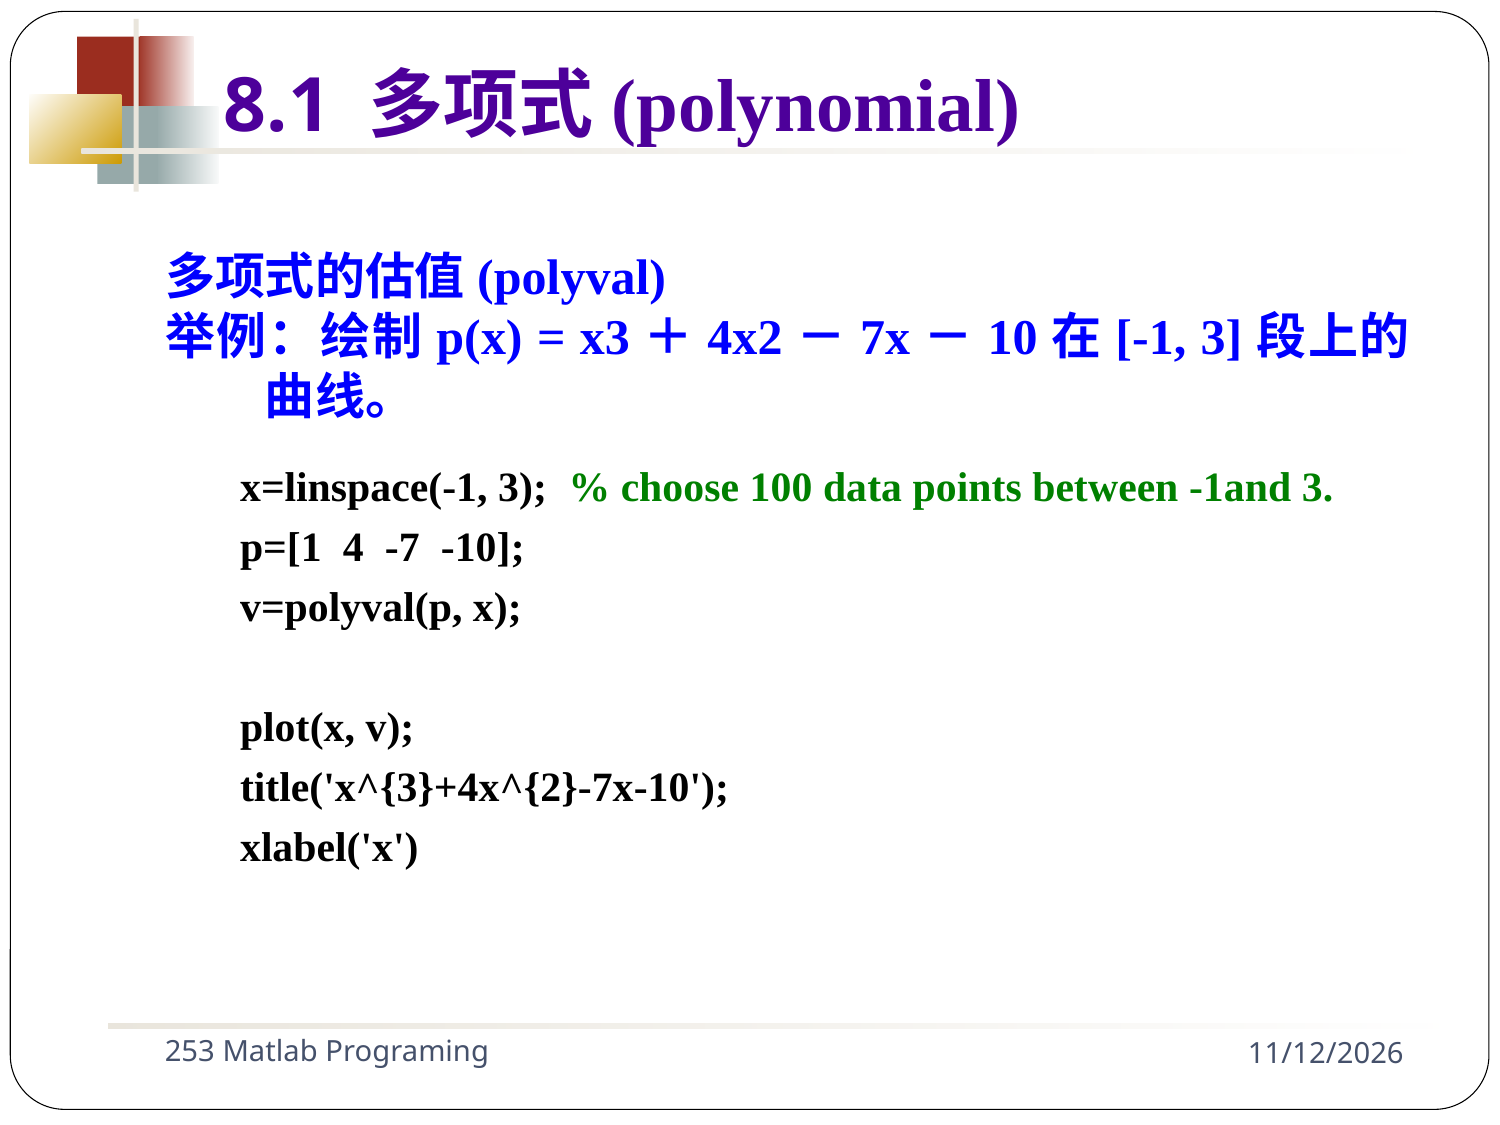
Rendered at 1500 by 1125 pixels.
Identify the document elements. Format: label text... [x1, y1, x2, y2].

text_box [1012, 1015, 1419, 1094]
title 8.1 多项式(polynomial) [208, 0, 1485, 163]
text_box 253 Matlab Programing [150, 1012, 800, 1088]
list 多项式的估值(polyval) 举例：绘制p(x) = x3＋4x2－7x－10在[-1, 3]段上的曲线。 x=linspace(-1, 3); % choose 100 data points between -1and 3. p=[1 4 -7 -10]; v=polyval(p, x); plot(x, v); title('x^{3}+4x^{2}-7x-10'); xlabel('x') [149, 237, 1426, 988]
